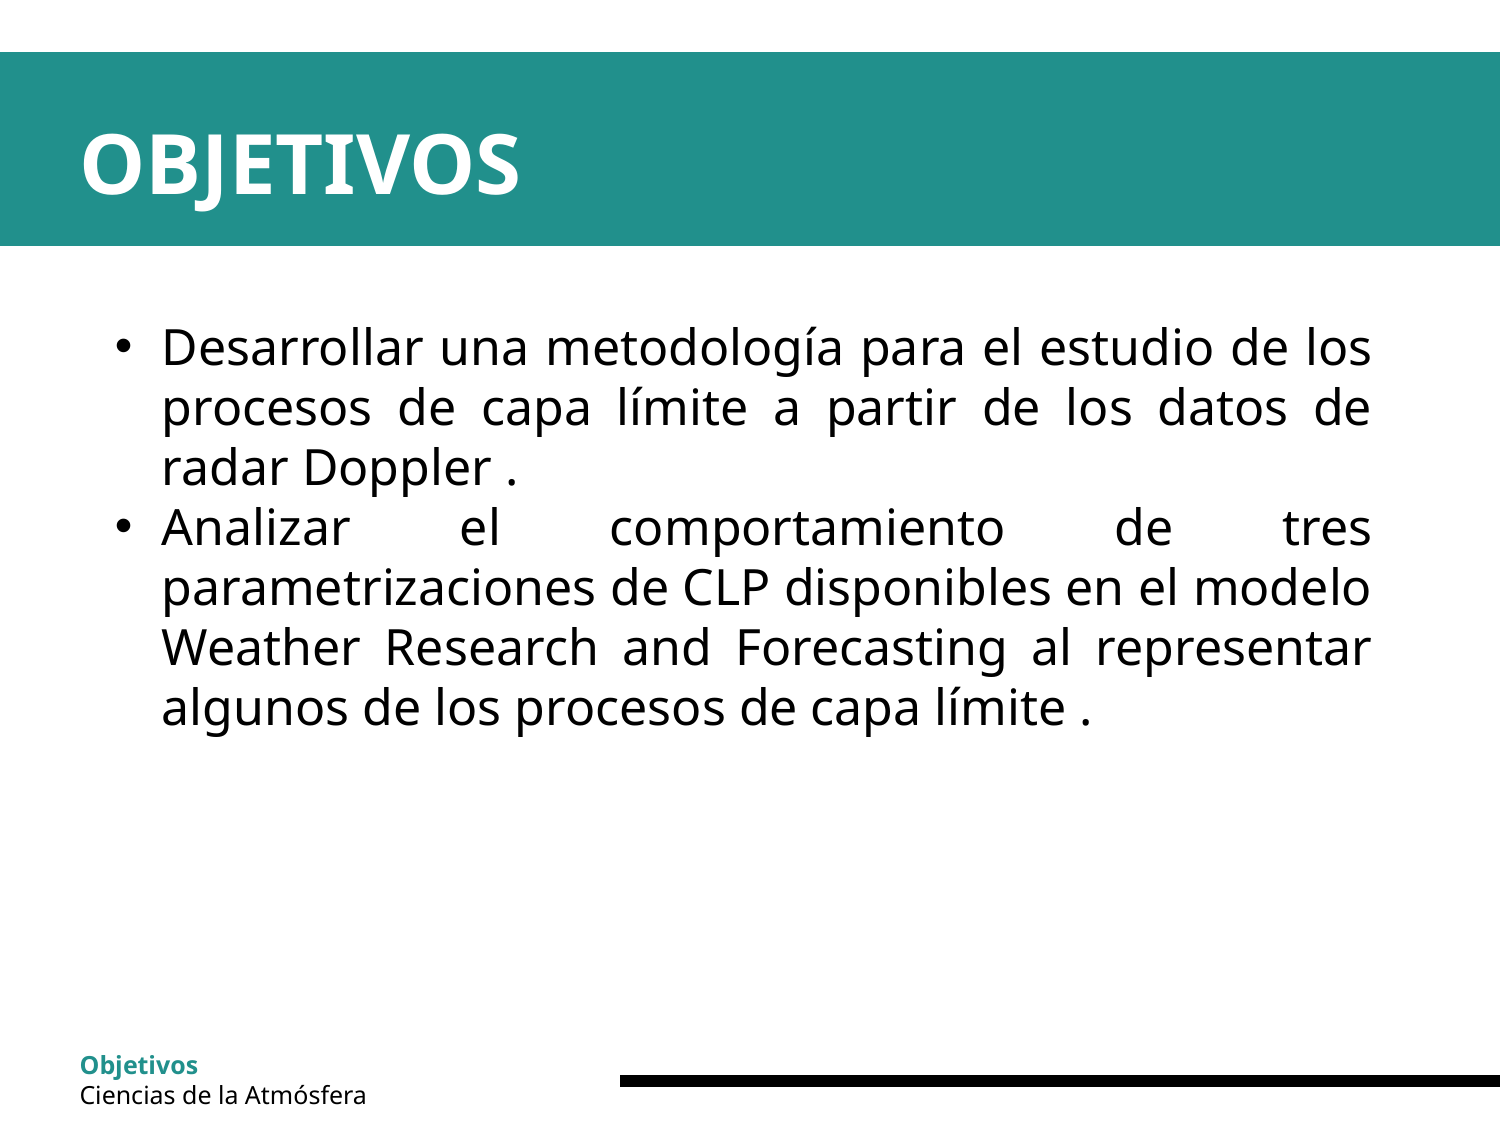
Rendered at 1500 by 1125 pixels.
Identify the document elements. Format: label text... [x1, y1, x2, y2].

text_box OBJETIVOS [64, 103, 1093, 219]
text_box Desarrollar una metodología para el estudio de los procesos de capa límite a partir de los datos de radar Doppler . Analizar el comportamiento de tres parametrizaciones de CLP disponibles en el modelo Weather Research and Forecasting al representar algunos de los procesos de capa límite . [100, 308, 1388, 743]
text_box [0, 52, 1500, 246]
text_box Objetivos Ciencias de la Atmósfera [64, 1041, 585, 1117]
